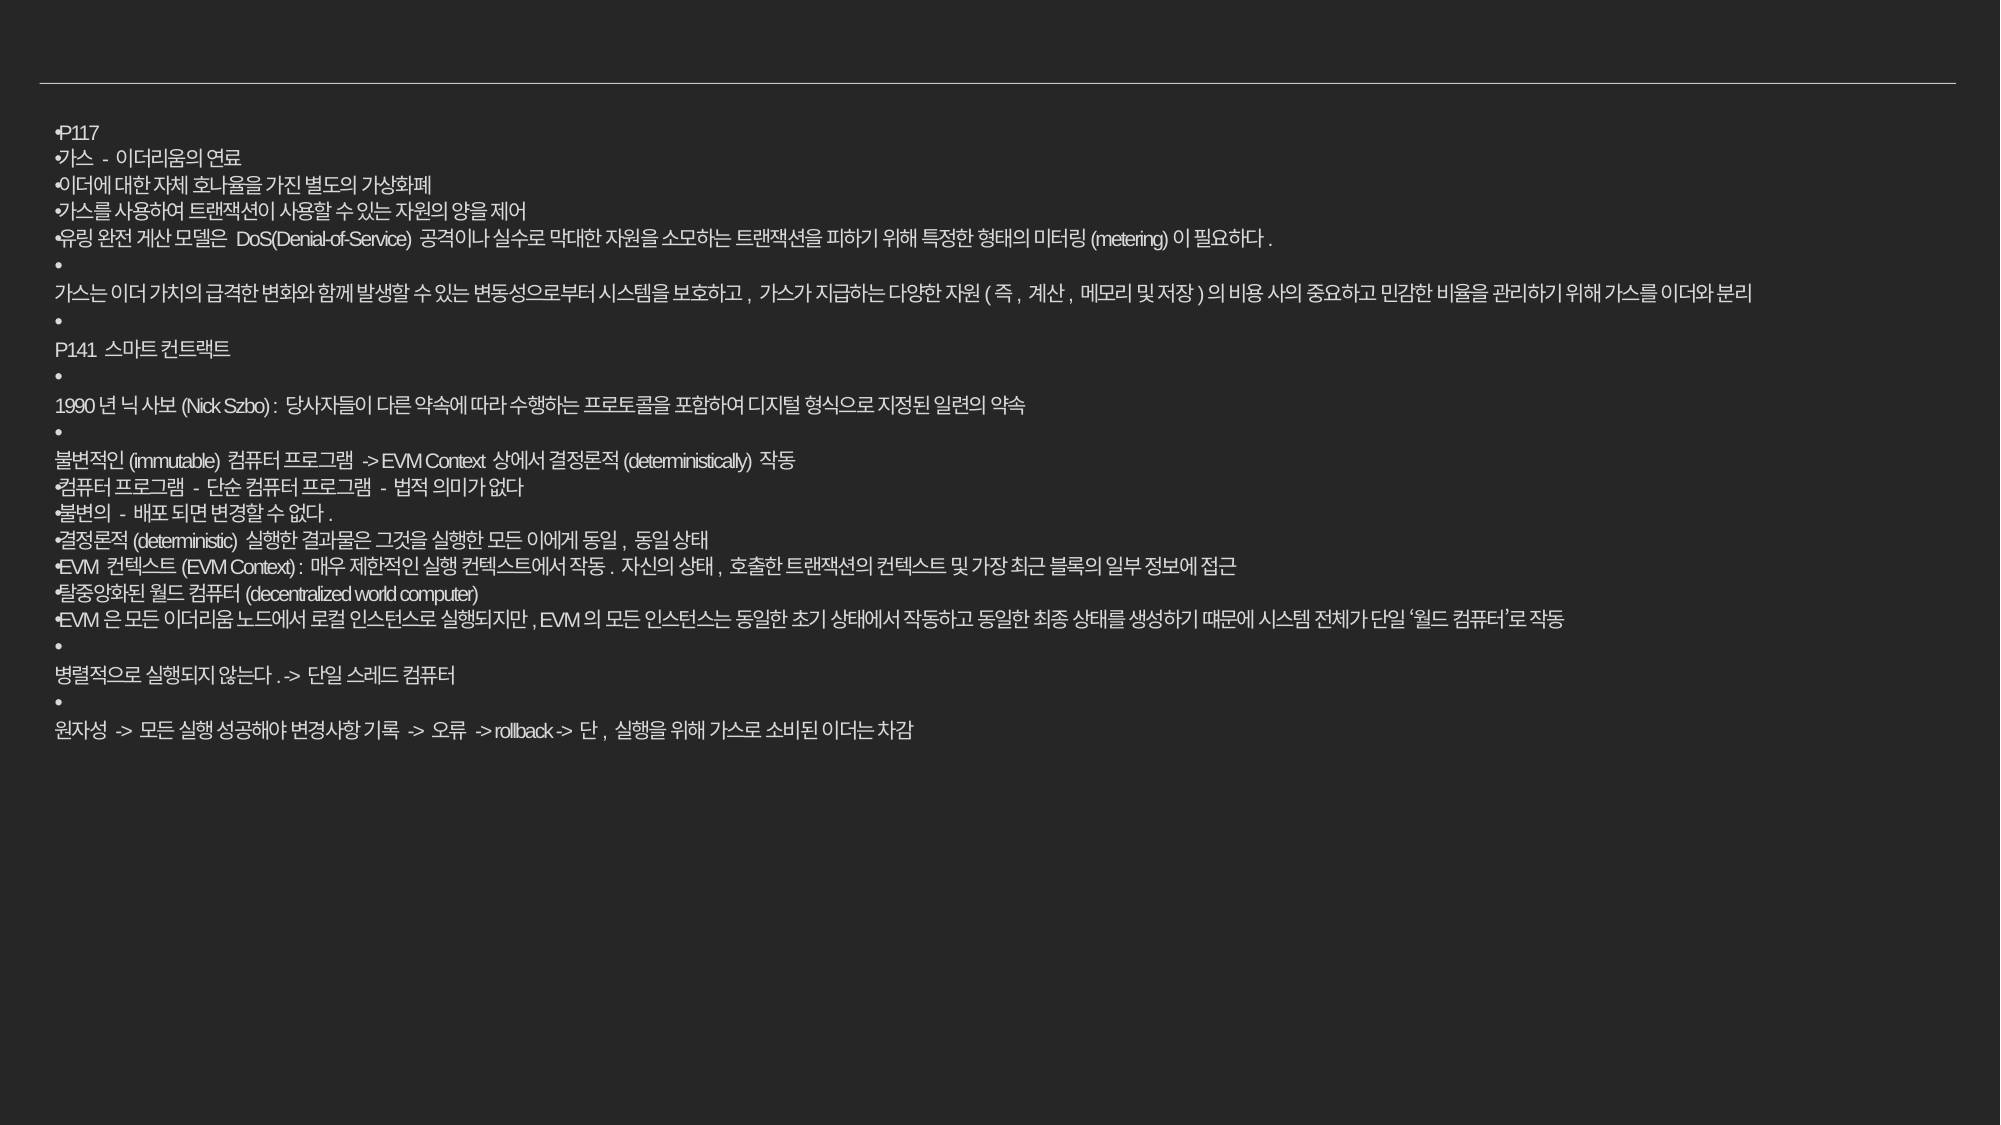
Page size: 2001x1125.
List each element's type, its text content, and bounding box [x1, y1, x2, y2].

list P117 가스 - 이더리움의 연료 이더에 대한 자체 호나율을 가진 별도의 가상화폐 가스를 사용하여 트랜잭션이 사용할 수 있는 자원의 양을 제어 유링 완전 게산 모델은 DoS(Denial-of-Service) 공격이나 실수로 막대한 자원을 소모하는 트랜잭션을 피하기 위해 특정한 형태의 미터링(metering)이 필요하다. 가스는 이더 가치의 급격한 변화와 함께 발생할 수 있는 변동성으로부터 시스템을 보호하고, 가스가 지급하는 다양한 자원(즉, 계산, 메모리 및 저장)의 비용 사의 중요하고 민감한 비율을 관리하기 위해 가스를 이더와 분리 P141 스마트 컨트랙트 1990년 닉 사보(Nick Szbo) : 당사자들이 다른 약속에 따라 수행하는 프로토콜을 포함하여 디지털 형식으로 지정된 일련의 약속 불변적인(immutable) 컴퓨터 프로그램 -> EVM Context 상에서 결정론적(deterministically) 작동 컴퓨터 프로그램 - 단순 컴퓨터 프로그램 - 법적 의미가 없다 불변의 - 배포 되면 변경할 수 없다. 결정론적(deterministic) 실행한 결과물은 그것을 실행한 모든 이에게 동일, 동일 상태 EVM 컨텍스트(EVM Context) : 매우 제한적인 실행 컨텍스트에서 작동. 자신의 상태, 호출한 트랜잭션의 컨텍스트 및 가장 최근 블록의 일부 정보에 접근 탈중앙화된 월드 컴퓨터(decentralized world computer) EVM은 모든 이더리움 노드에서 로컬 인스턴스로 실행되지만, EVM의 모든 인스턴스는 동일한 초기 상태에서 작동하고 동일한 최종 상태를 생성하기 떄문에 시스템 전체가 단일 ‘월드 컴퓨터’로 작동 병렬적으로 실행되지 않는다. -> 단일 스레드 컴퓨터 원자성 -> 모든 실행 성공해야 변경사항 기록 -> 오류 -> rollback -> 단, 실행을 위해 가스로 소비된 이더는 차감 [39, 110, 1957, 825]
